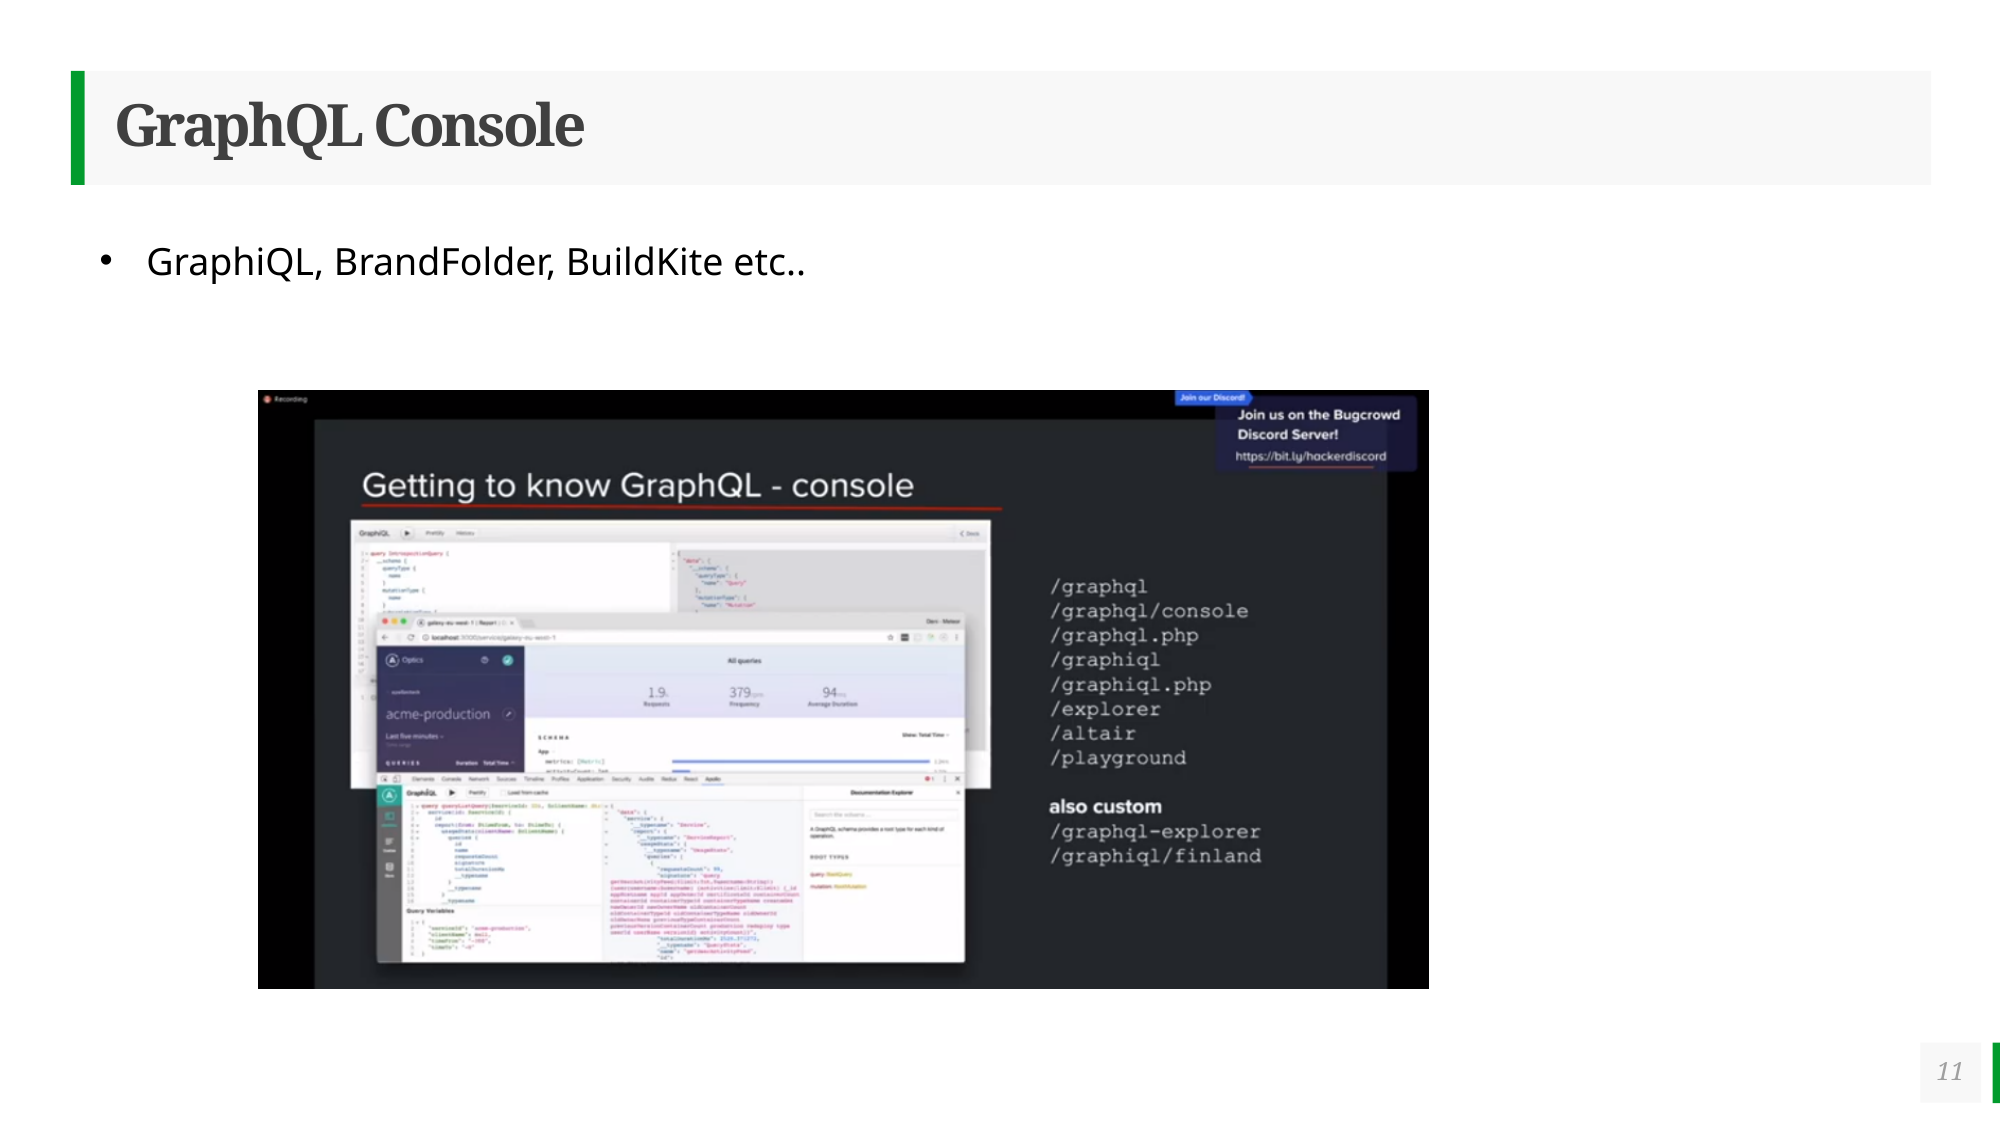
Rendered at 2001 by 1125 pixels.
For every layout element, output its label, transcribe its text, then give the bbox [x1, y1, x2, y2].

slide_number 11 [1920, 1042, 1982, 1103]
text_box GraphiQL, BrandFolder, BuildKite etc.. [84, 230, 1643, 290]
picture [258, 390, 1429, 989]
title GraphQL Console [84, 70, 1932, 185]
